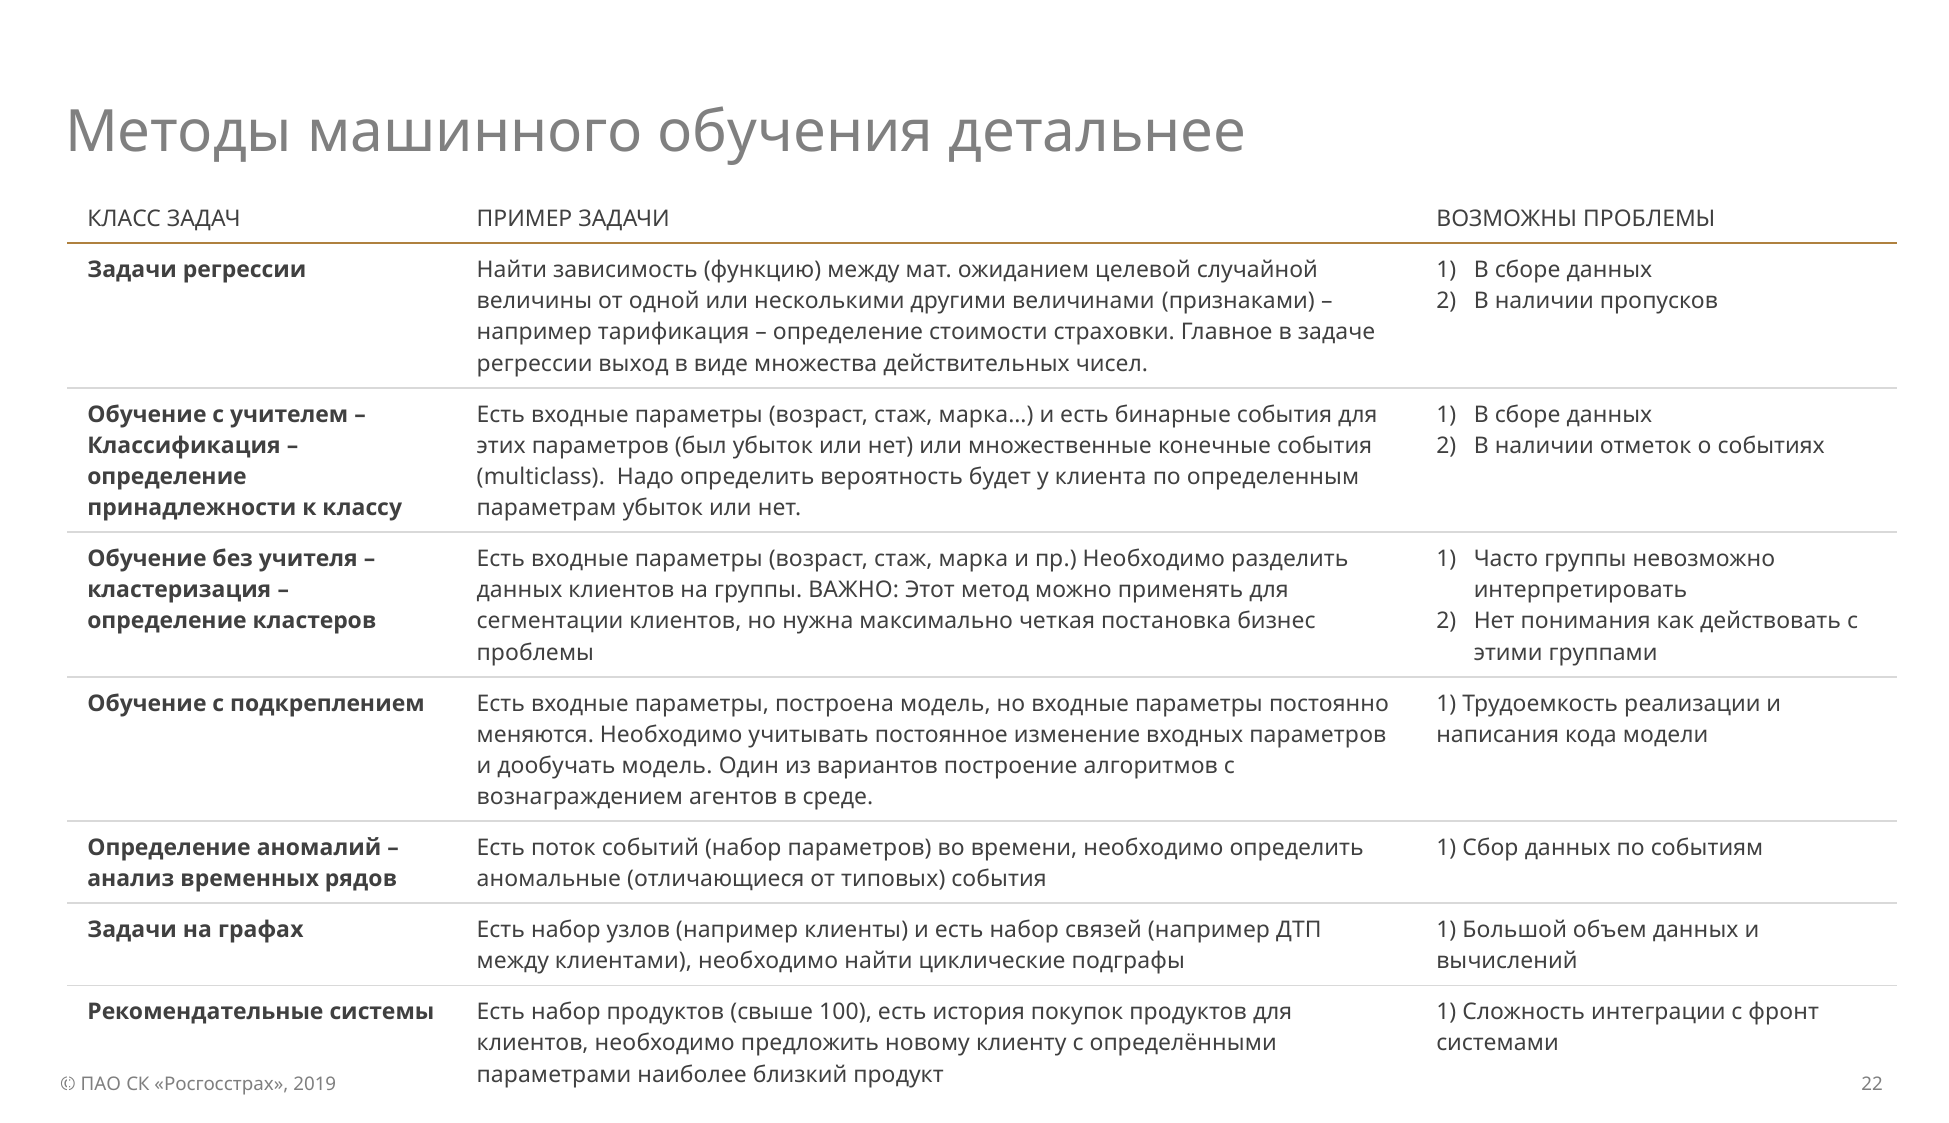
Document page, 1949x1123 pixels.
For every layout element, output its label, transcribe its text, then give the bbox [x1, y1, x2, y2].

table_cell 1) Сложность интеграции с фронт системами [1418, 986, 1895, 1098]
table_header ПРИМЕР ЗАДАЧИ [458, 193, 1416, 242]
table_cell Есть входные параметры (возраст, стаж, марка…) и есть бинарные события для этих параметров (был убыток или нет) или множественные конечные события (multiclass). Надо определить вероятность будет у клиента по определенным параметрам убыток или нет. [458, 389, 1416, 531]
table_cell 1) Большой объем данных и вычислений [1418, 904, 1895, 985]
table_header КЛАСС ЗАДАЧ [69, 193, 456, 242]
table_cell Есть поток событий (набор параметров) во времени, необходимо определить аномальные (отличающиеся от типовых) события [458, 822, 1416, 902]
table_cell Есть набор продуктов (свыше 100), есть история покупок продуктов для клиентов, необходимо предложить новому клиенту с определёнными параметрами наиболее близкий продукт [458, 986, 1416, 1098]
table_cell Рекомендательные системы [69, 986, 456, 1098]
table_header ВОЗМОЖНЫ ПРОБЛЕМЫ [1418, 193, 1895, 242]
table_cell Найти зависимость (функцию) между мат. ожиданием целевой случайной величины от одной или несколькими другими величинами (признаками) – например тарификация – определение стоимости страховки. Главное в задаче регрессии выход в виде множества действительных чисел. [458, 244, 1416, 387]
table_cell Есть входные параметры, построена модель, но входные параметры постоянно меняются. Необходимо учитывать постоянное изменение входных параметров и дообучать модель. Один из вариантов построение алгоритмов с вознаграждением агентов в среде. [458, 678, 1416, 820]
table_cell Обучение с подкреплением [69, 678, 456, 820]
table_cell Есть входные параметры (возраст, стаж, марка и пр.) Необходимо разделить данных клиентов на группы. ВАЖНО: Этот метод можно применять для сегментации клиентов, но нужна максимально четкая постановка бизнес проблемы [458, 533, 1416, 676]
table_cell Есть набор узлов (например клиенты) и есть набор связей (например ДТП между клиентами), необходимо найти циклические подграфы [458, 904, 1416, 985]
table_cell 1) Трудоемкость реализации и написания кода модели [1418, 678, 1895, 820]
table_cell Задачи регрессии [69, 244, 456, 387]
table_cell В сборе данных В наличии отметок о событиях [1418, 389, 1895, 531]
table_cell 1) Сбор данных по событиям [1418, 822, 1895, 902]
title Методы машинного обучения детальнее [50, 84, 1663, 181]
table_cell Определение аномалий – анализ временных рядов [69, 822, 456, 902]
table_cell Обучение без учителя – кластеризация – определение кластеров [69, 533, 456, 676]
table_cell Задачи на графах [69, 904, 456, 985]
table_cell В сборе данных В наличии пропусков [1418, 244, 1895, 387]
table_cell Обучение с учителем – Классификация – определение принадлежности к классу [69, 389, 456, 531]
table_cell Часто группы невозможно интерпретировать Нет понимания как действовать с этими группами [1418, 533, 1895, 676]
